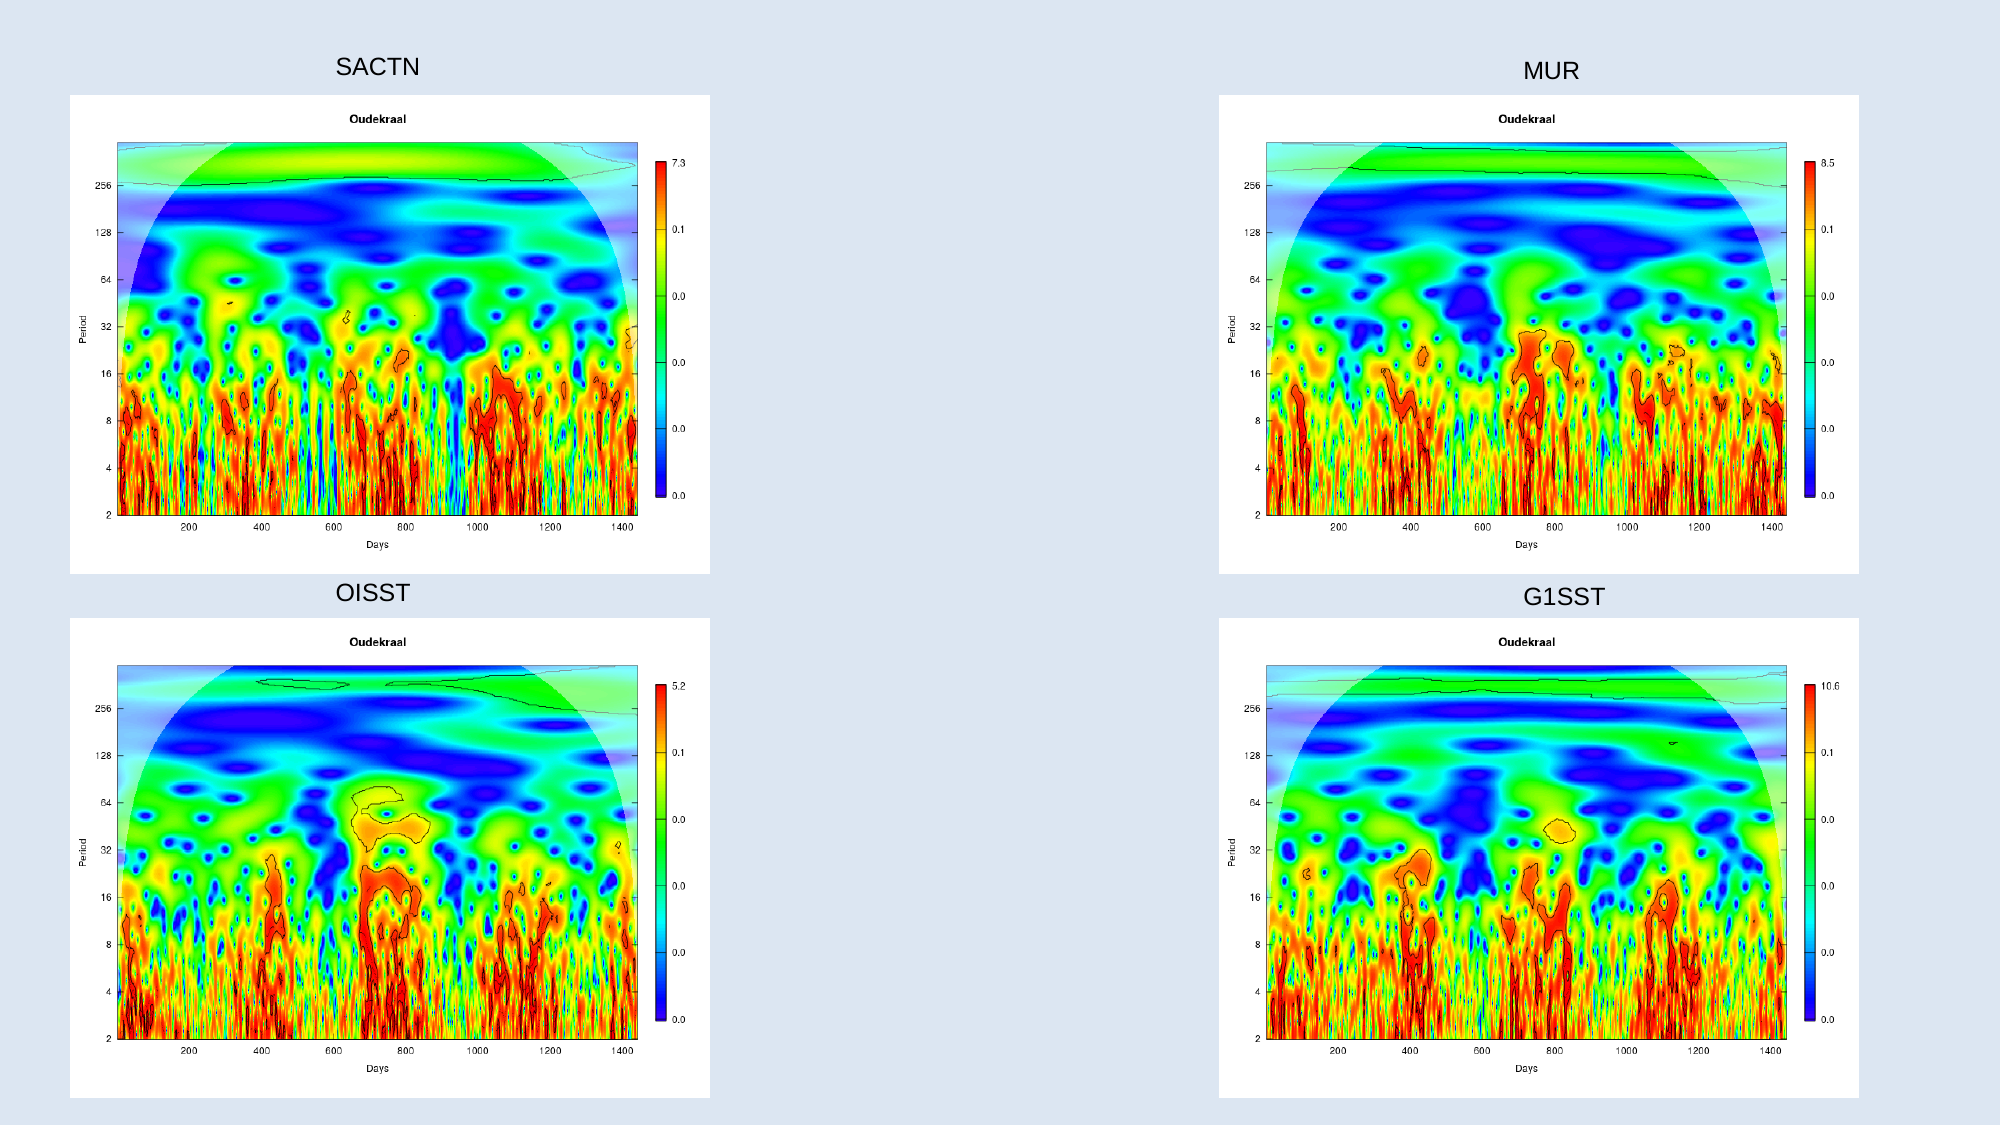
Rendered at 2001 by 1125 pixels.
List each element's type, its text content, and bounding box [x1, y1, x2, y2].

picture [70, 94, 710, 575]
text_box OISST [320, 584, 579, 614]
text_box MUR [1508, 47, 1767, 92]
picture [1219, 94, 1859, 575]
text_box SACTN [320, 42, 579, 88]
text_box G1SST [1508, 584, 1767, 616]
picture [1219, 617, 1859, 1098]
picture [70, 617, 710, 1098]
